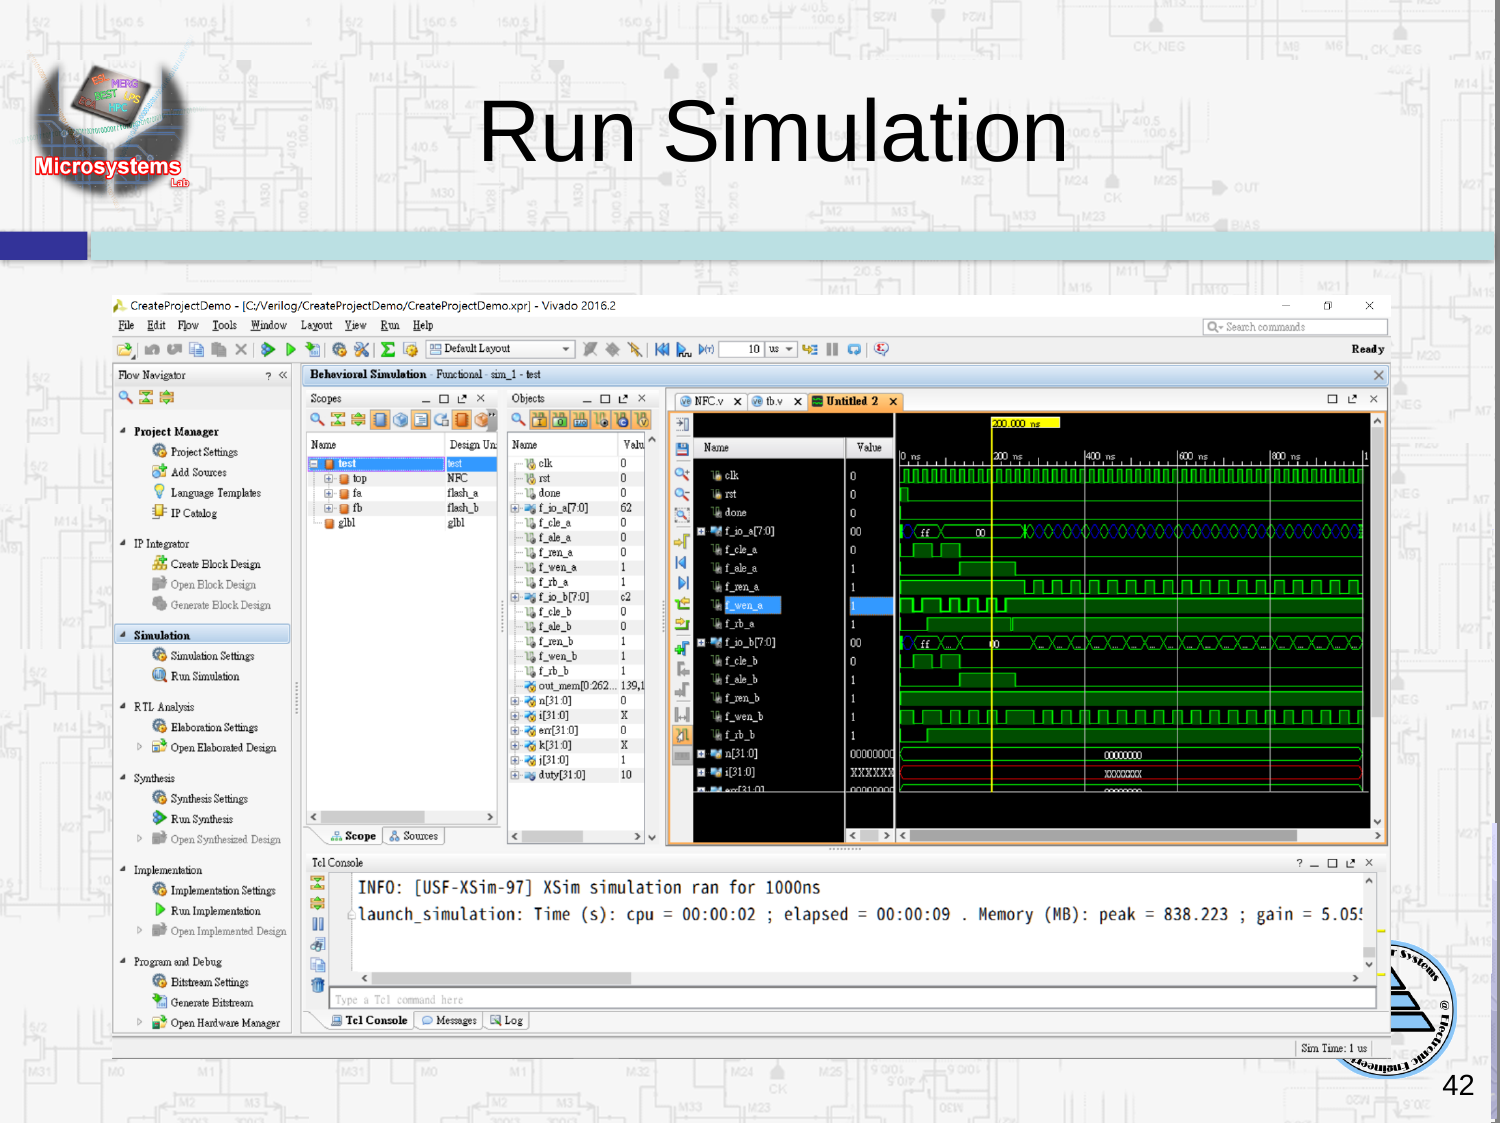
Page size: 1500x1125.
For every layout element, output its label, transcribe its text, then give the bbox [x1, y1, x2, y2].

text_box Run Simulation [183, 66, 1366, 254]
picture [0, 0, 1500, 1123]
slide_number 42 [1139, 1058, 1491, 1114]
